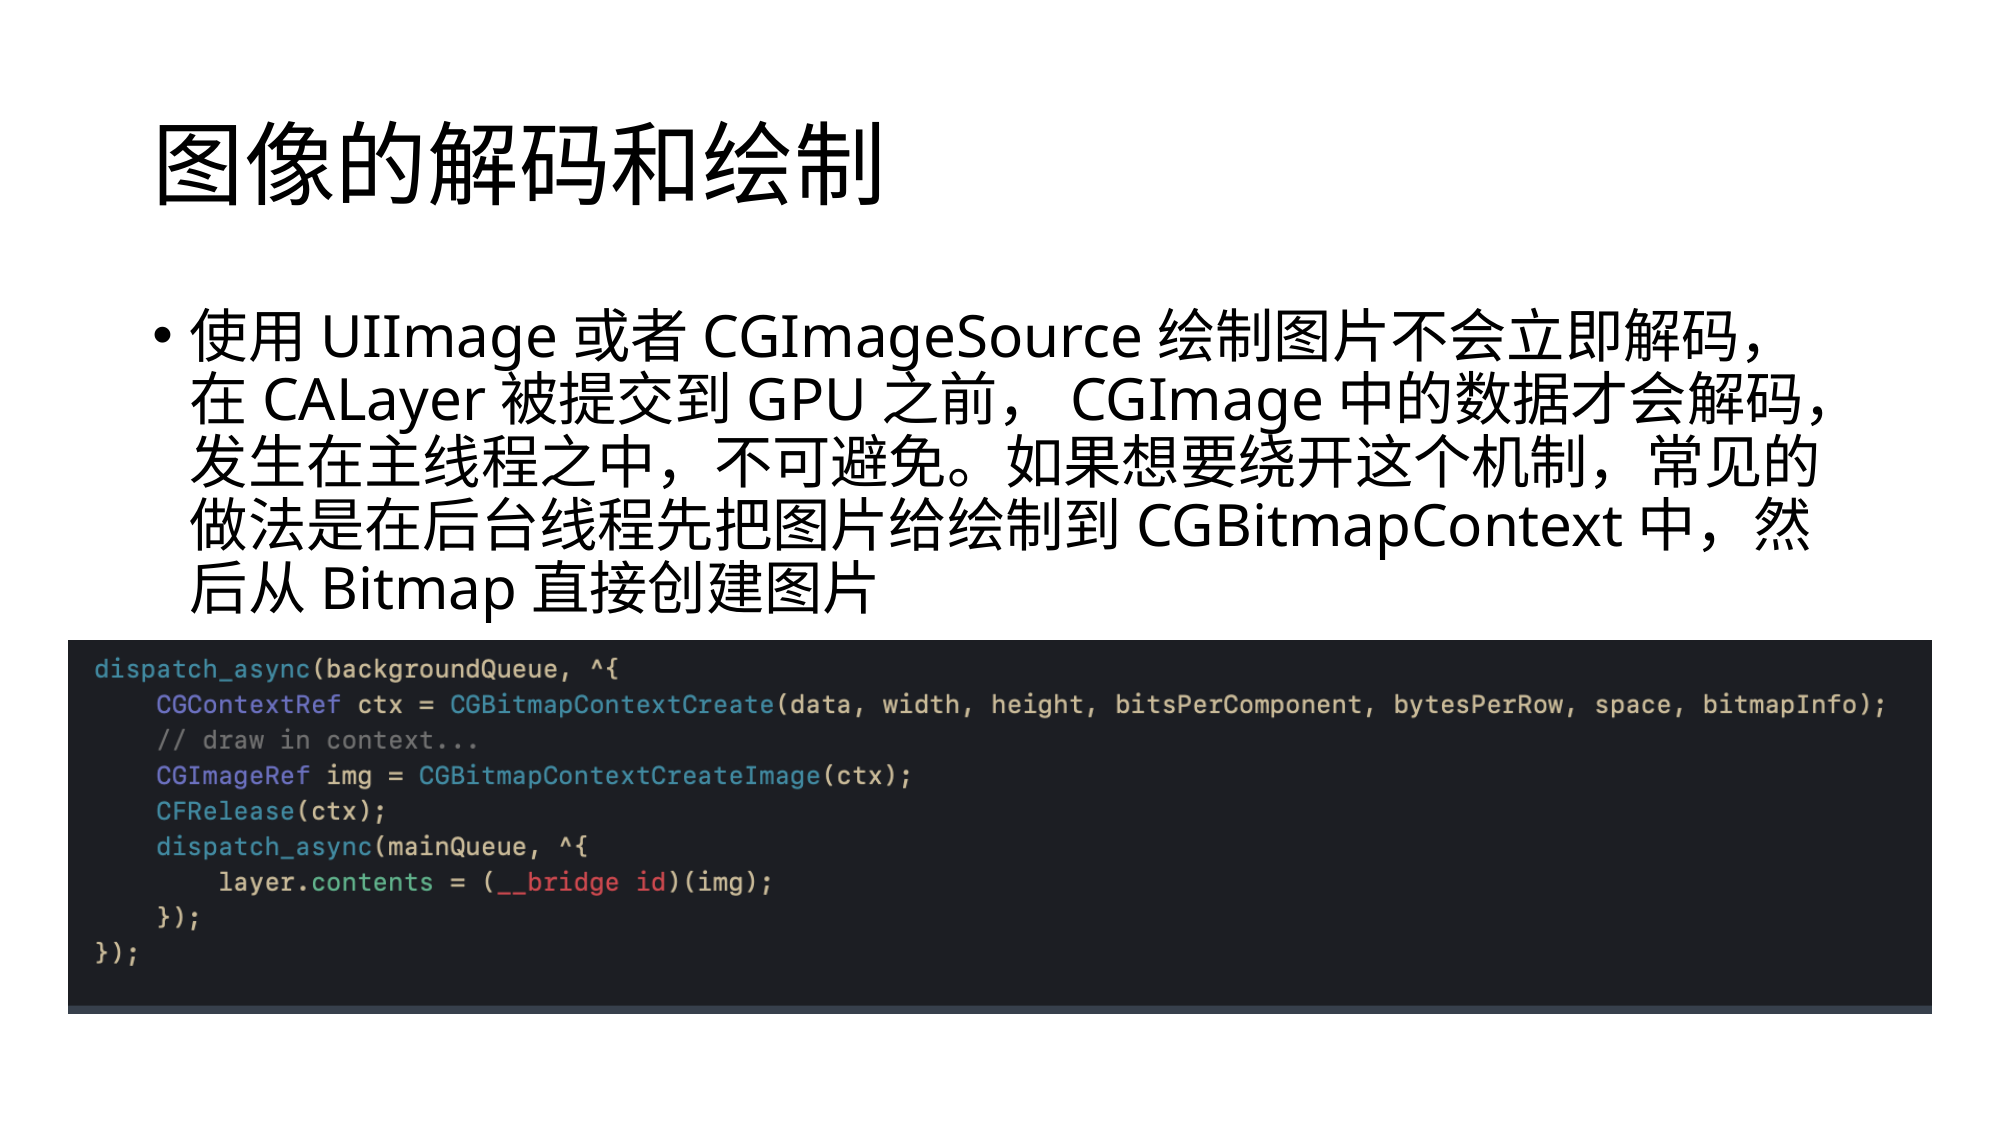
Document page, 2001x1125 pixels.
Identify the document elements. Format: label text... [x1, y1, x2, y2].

title 图像的解码和绘制 [137, 59, 1863, 278]
list 使用UIImage或者CGImageSource绘制图片不会立即解码，在CALayer被提交到GPU之前，CGImage中的数据才会解码，发生在主线程之中，不可避免。如果想要绕开这个机制，常见的做法是在后台线程先把图片给绘制到CGBitmapContext中，然后从Bitmap直接创建图片 [137, 299, 1863, 640]
picture [68, 640, 1932, 1014]
